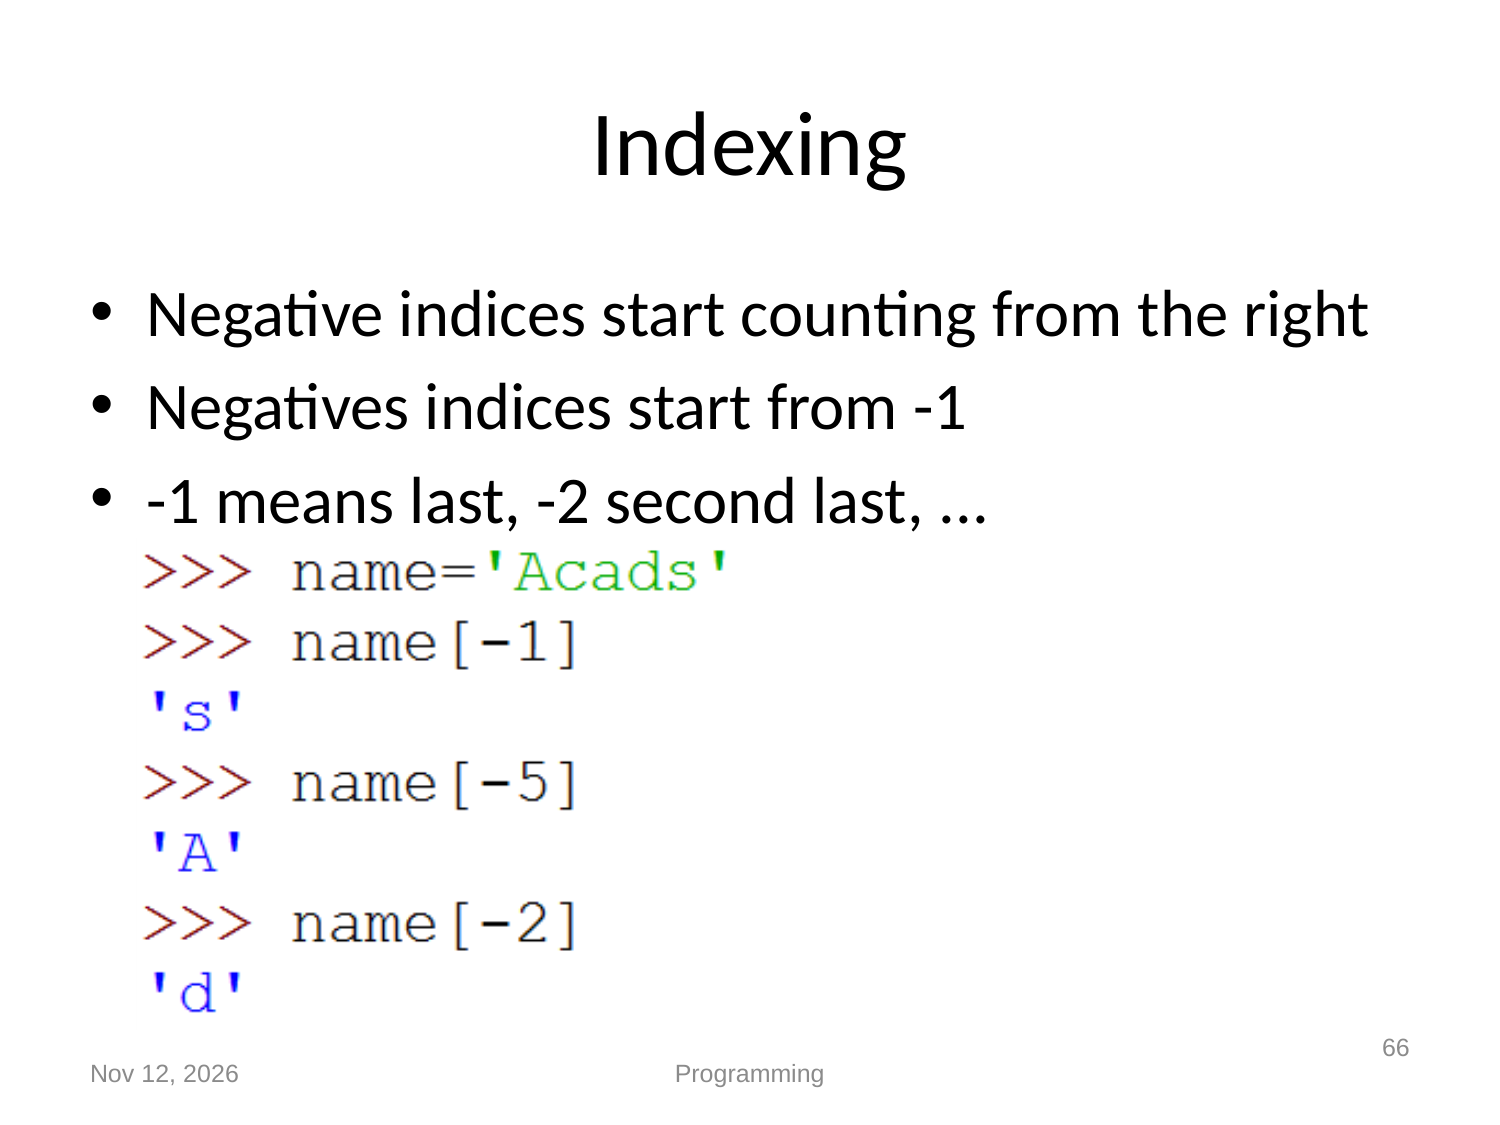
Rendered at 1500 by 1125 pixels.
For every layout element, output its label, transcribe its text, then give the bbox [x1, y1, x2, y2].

picture [135, 538, 743, 1030]
title Indexing [75, 45, 1425, 233]
list Negative indices start counting from the right Negatives indices start from -1 -1 means last, -2 second last, ... [75, 262, 1425, 1005]
footer Programming [512, 1042, 988, 1103]
slide_number Dec-23 [75, 1042, 425, 1103]
slide_number 66 [1074, 1016, 1425, 1077]
